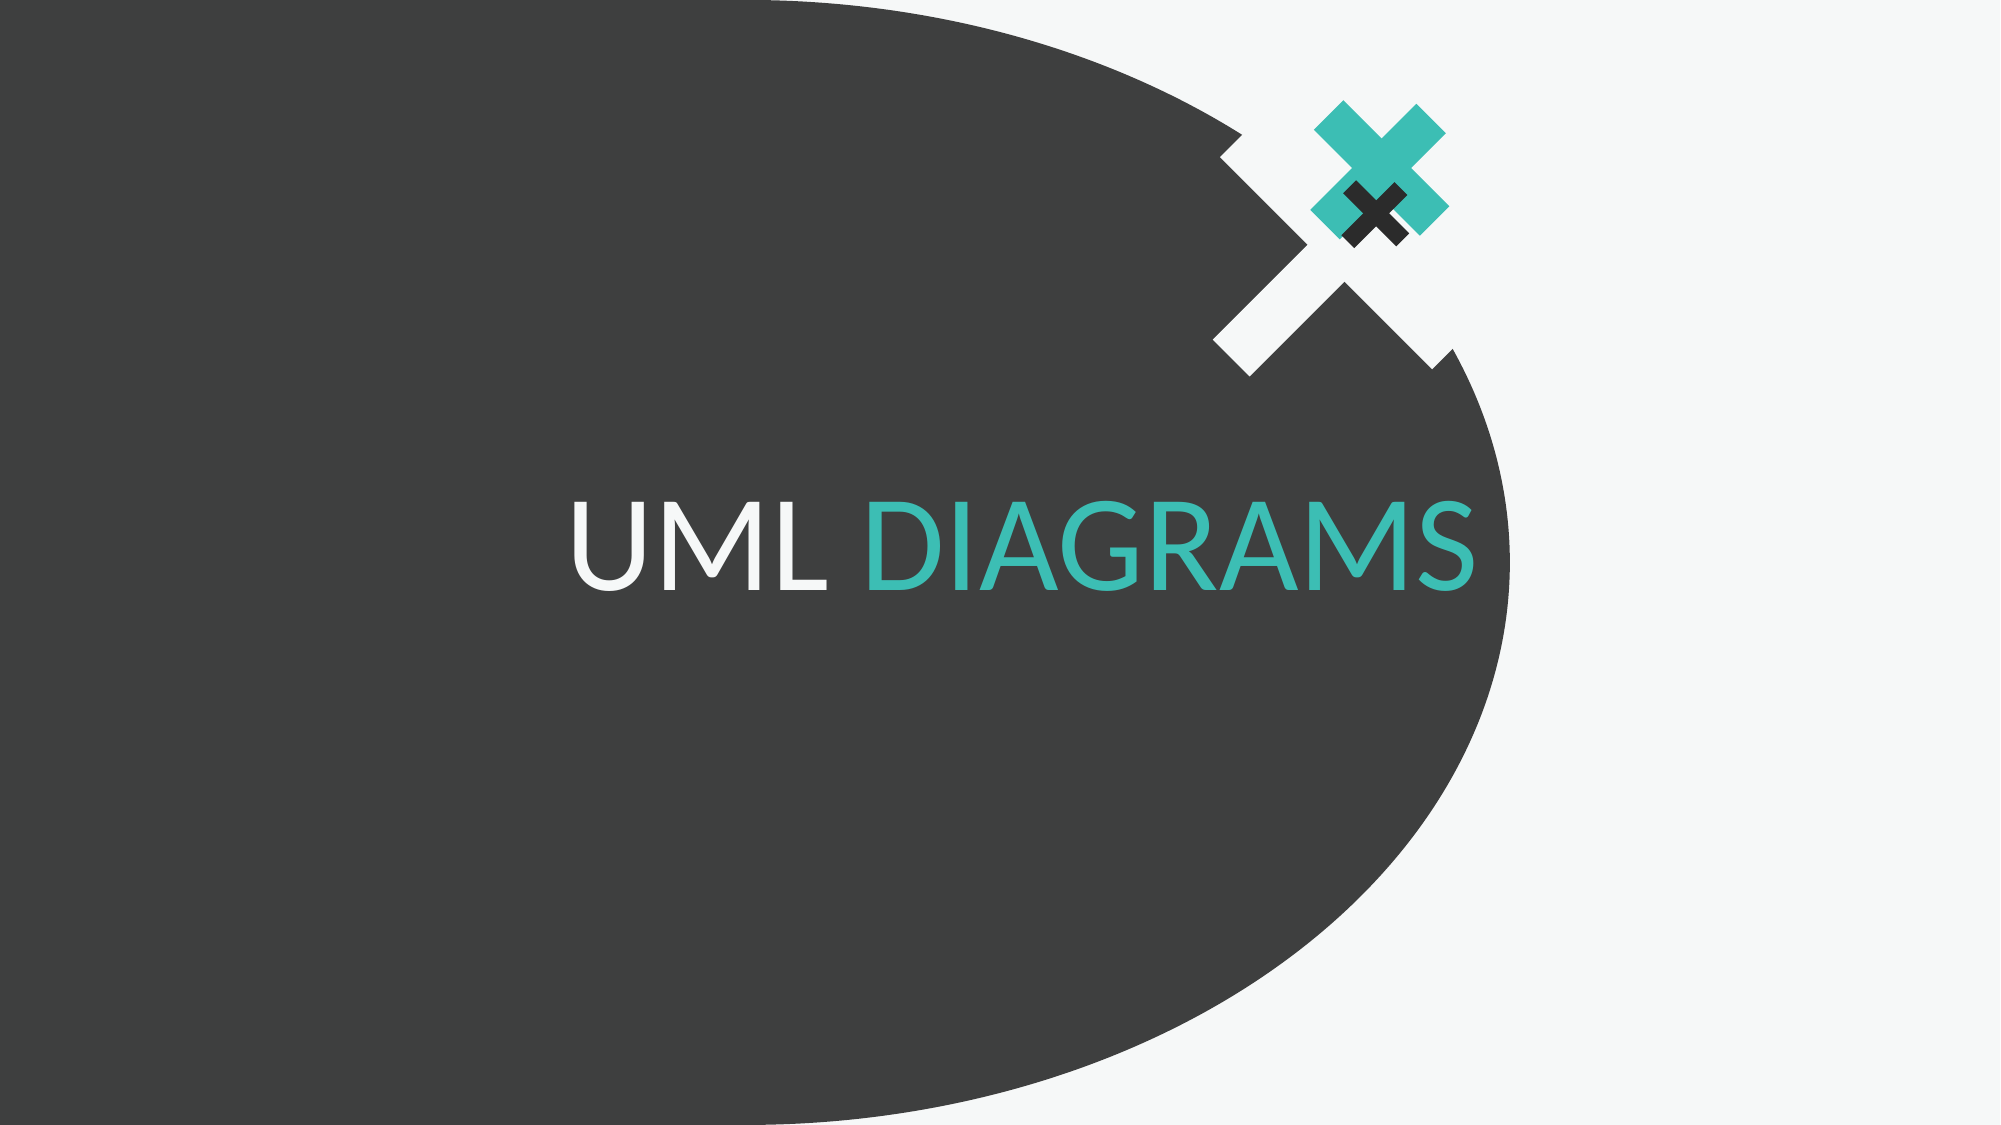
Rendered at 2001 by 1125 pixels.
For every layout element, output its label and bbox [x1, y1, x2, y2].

text_box [1187, 101, 1488, 402]
text_box [545, 445, 1500, 754]
text_box [1336, 177, 1412, 253]
text_box [1303, 96, 1454, 247]
picture [0, 0, 1982, 1125]
